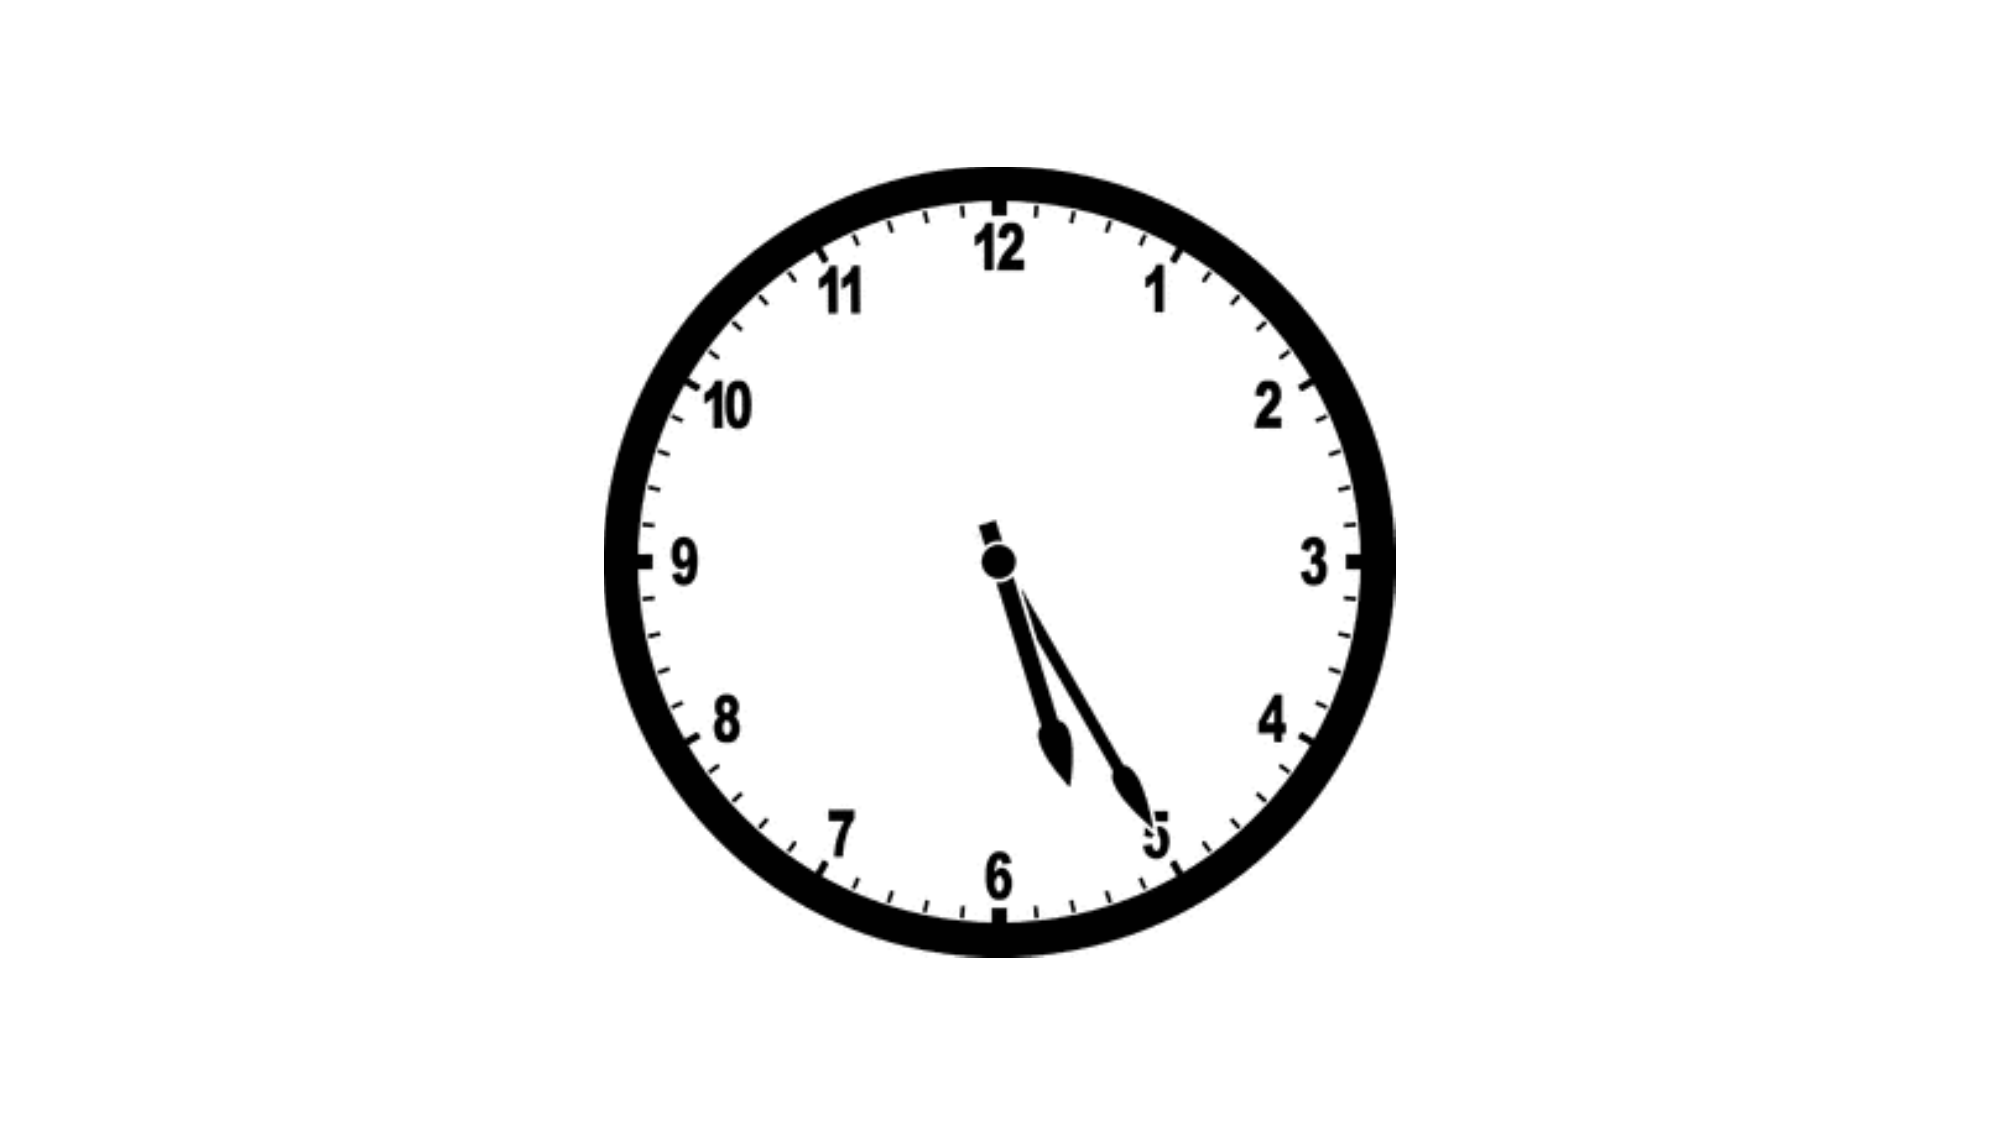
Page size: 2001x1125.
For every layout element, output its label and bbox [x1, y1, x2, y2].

picture [604, 167, 1396, 958]
